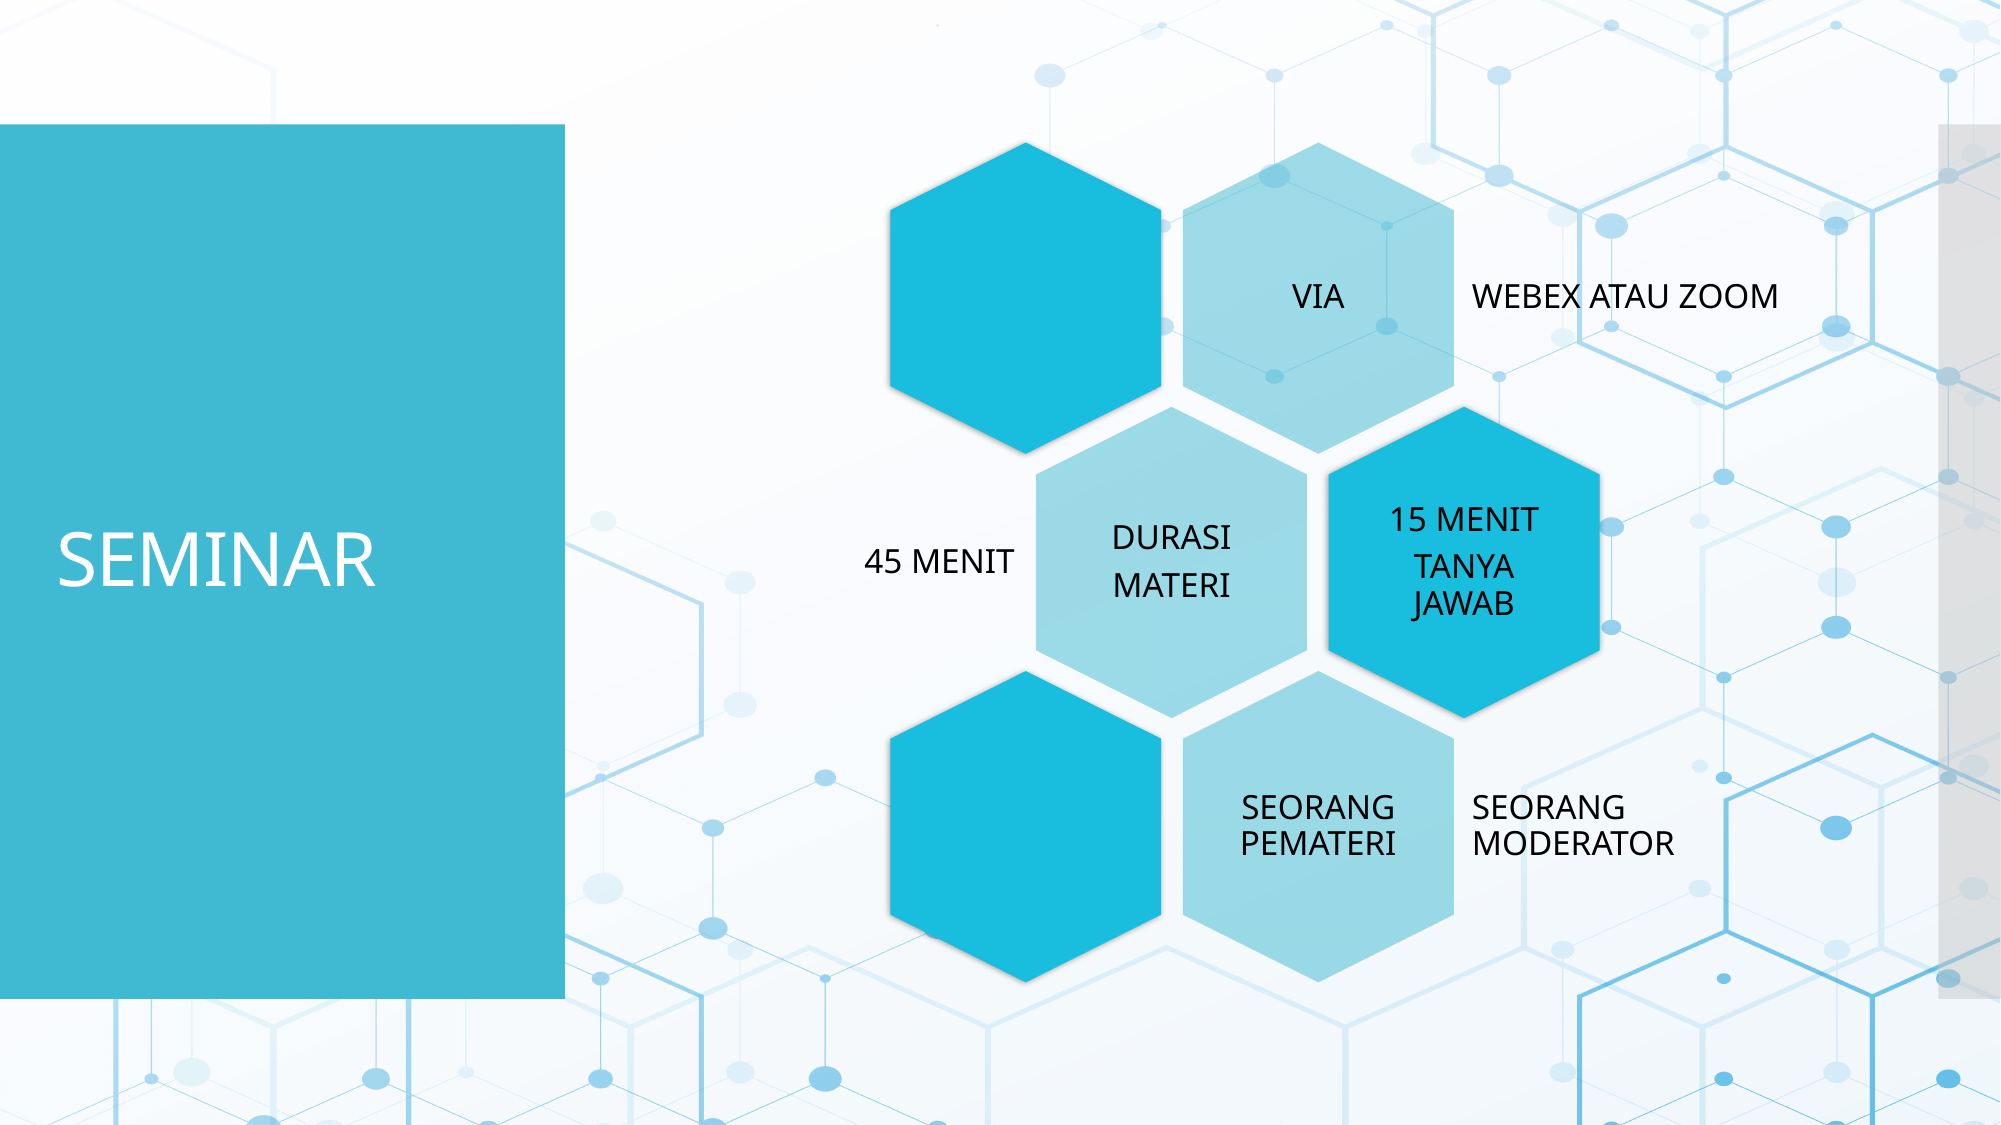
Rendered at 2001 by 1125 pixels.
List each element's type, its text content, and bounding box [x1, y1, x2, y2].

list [586, 142, 1912, 983]
picture [0, 0, 2001, 1125]
title SEMINAR [41, 184, 525, 940]
